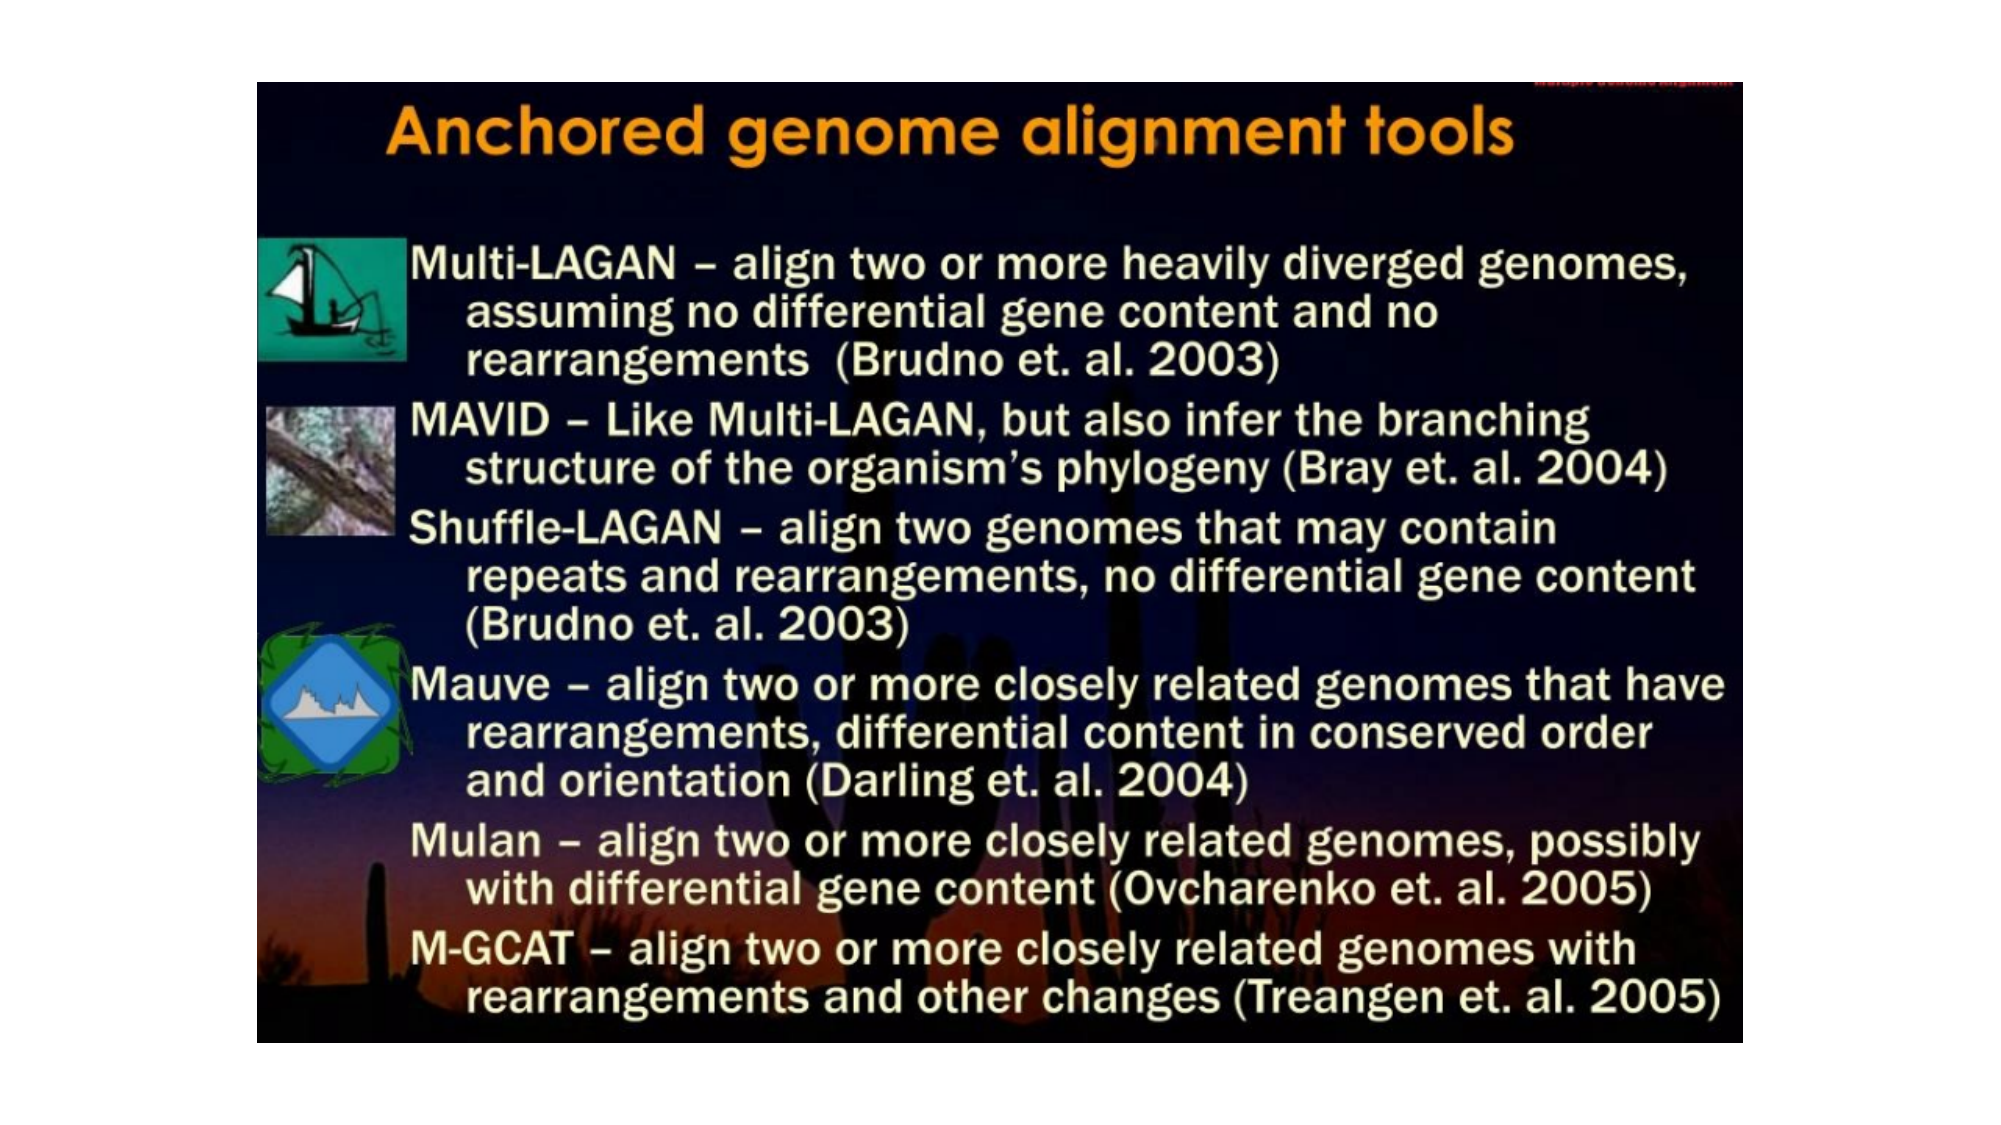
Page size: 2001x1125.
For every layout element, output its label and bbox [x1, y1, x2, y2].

picture [256, 82, 1743, 1043]
